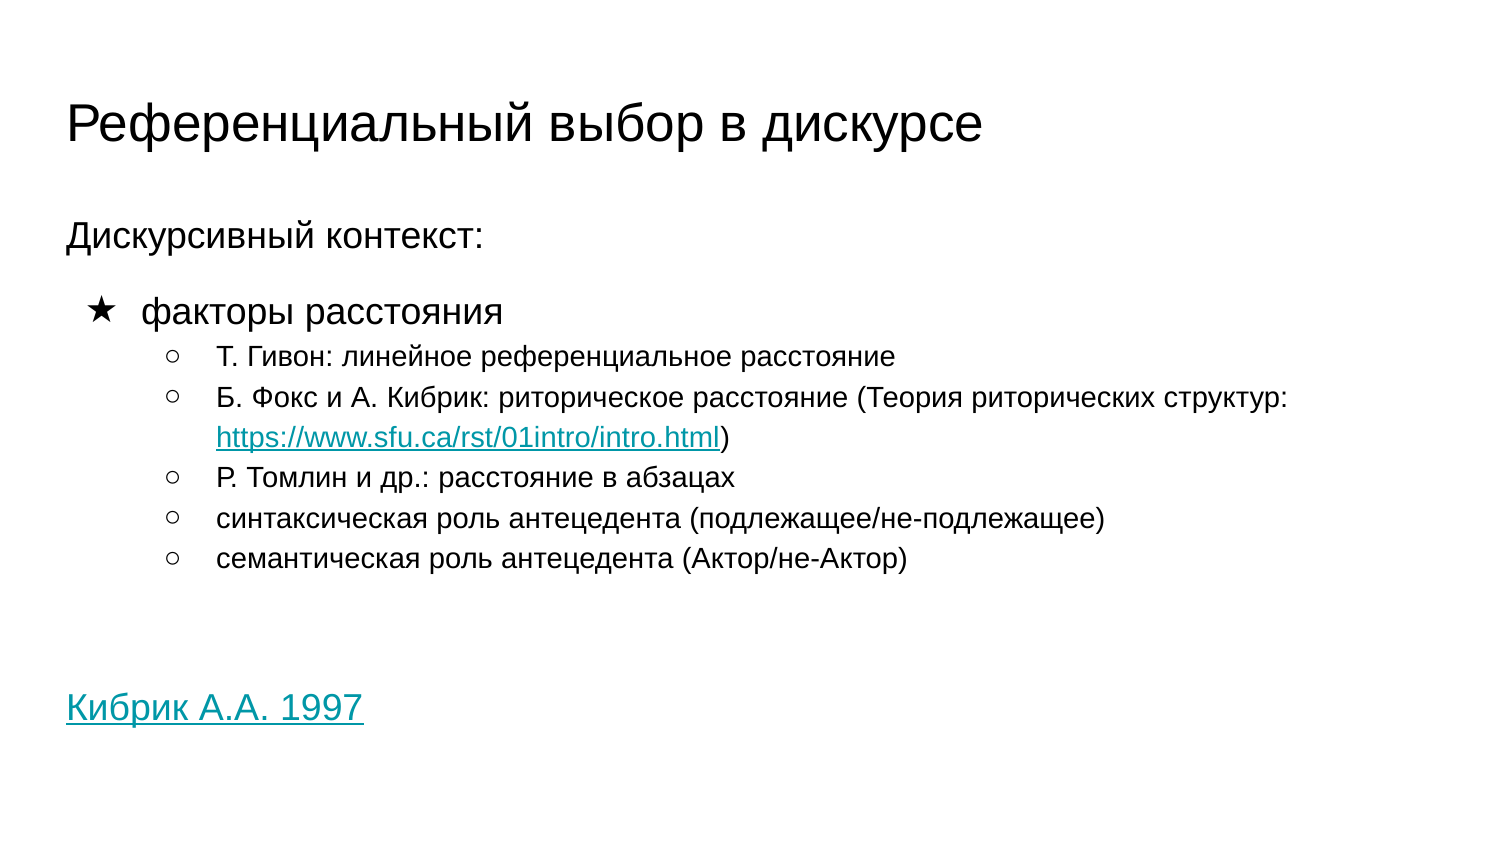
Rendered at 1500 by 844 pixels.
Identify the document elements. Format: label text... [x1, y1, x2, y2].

list Дискурсивный контекст: факторы расстояния Т. Гивон: линейное референциальное расстояние Б. Фокс и А. Кибрик: риторическое расстояние (Теория риторических структур: https://www.sfu.ca/rst/01intro/intro.html) Р. Томлин и др.: расстояние в абзацах синтаксическая роль антецедента (подлежащее/не-подлежащее) семантическая роль антецедента (Актор/не-Актор) Кибрик А.А. 1997 [51, 189, 1449, 750]
title Референциальный выбор в дискурсе [51, 72, 1449, 167]
